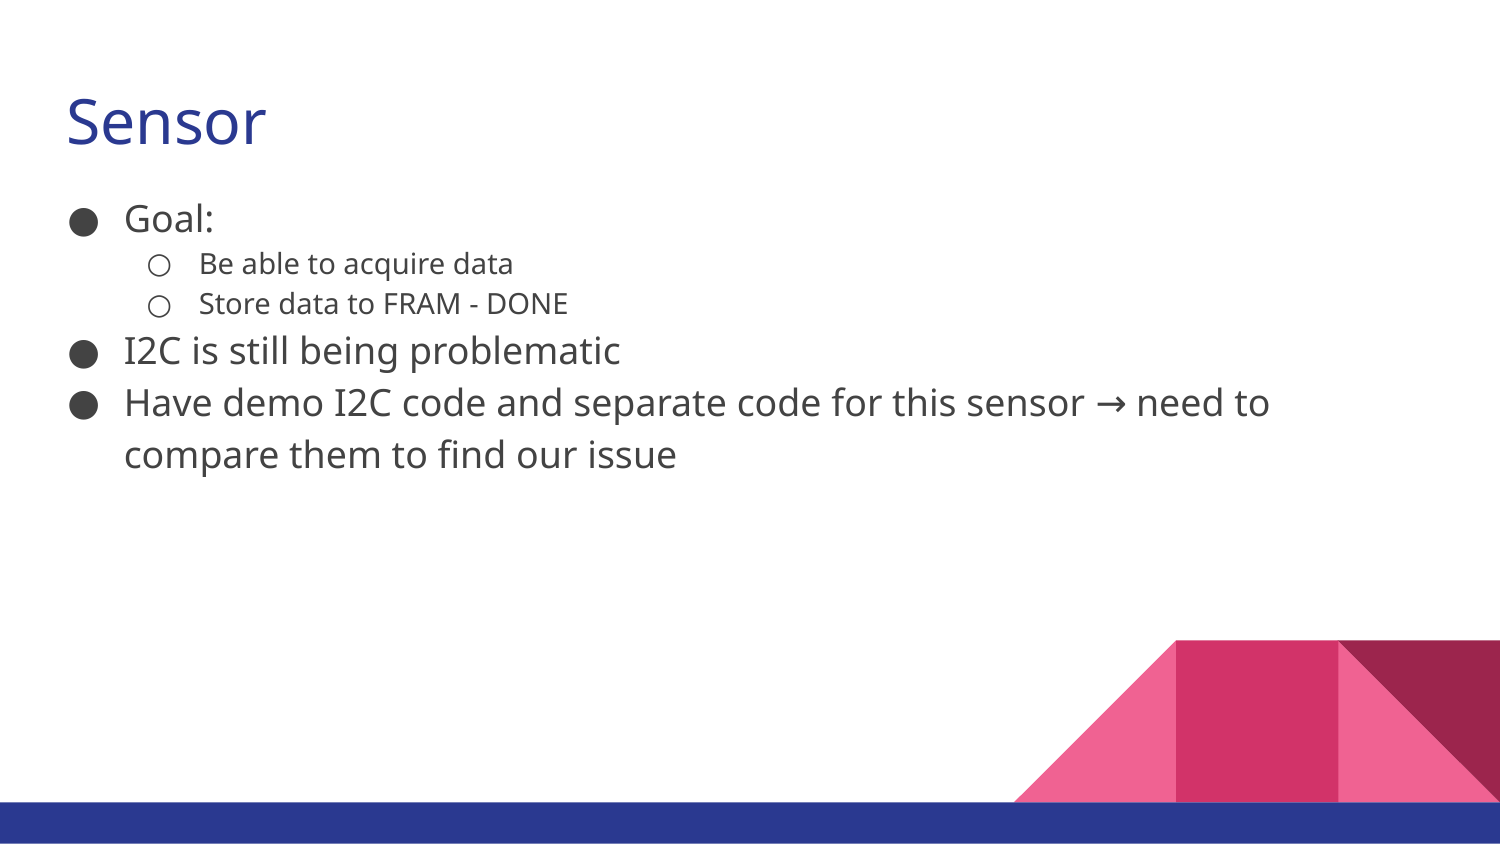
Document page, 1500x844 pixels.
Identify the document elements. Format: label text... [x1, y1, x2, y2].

list Goal: Be able to acquire data Store data to FRAM - DONE I2C is still being problematic Have demo I2C code and separate code for this sensor → need to compare them to find our issue [33, 173, 1432, 828]
title Sensor [51, 67, 1449, 167]
